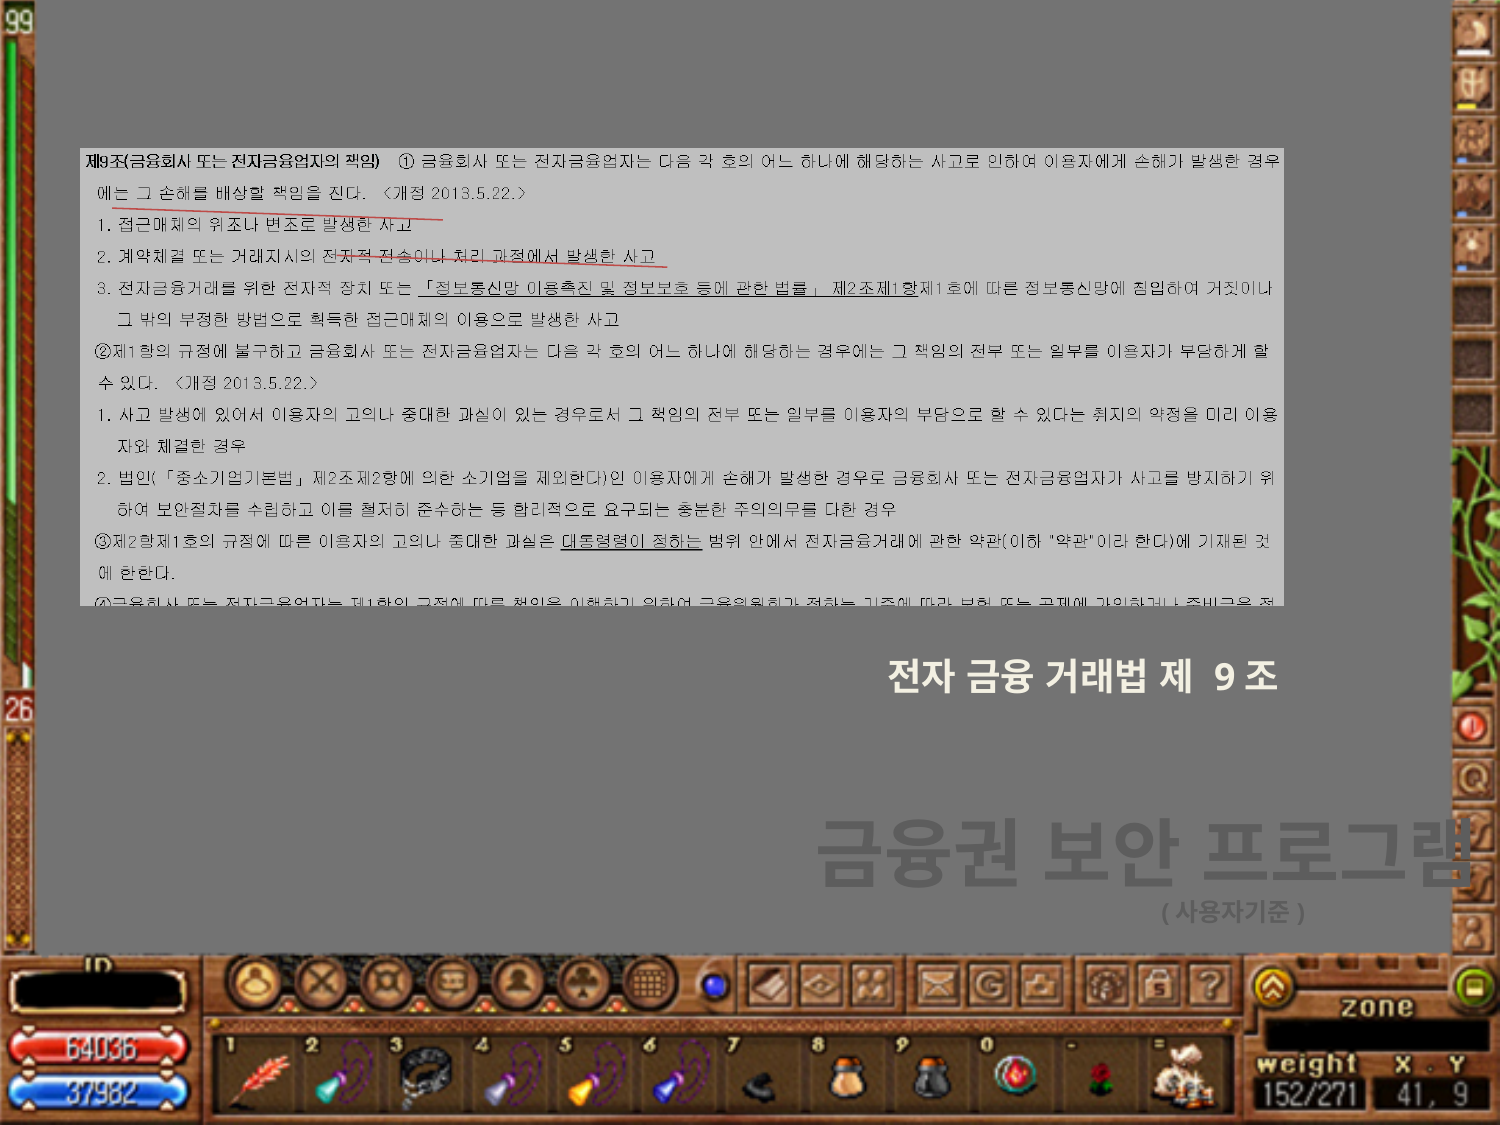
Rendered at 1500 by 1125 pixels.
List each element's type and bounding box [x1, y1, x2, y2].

picture [0, 0, 1500, 1125]
text_box [111, 207, 444, 221]
text_box [336, 255, 668, 268]
